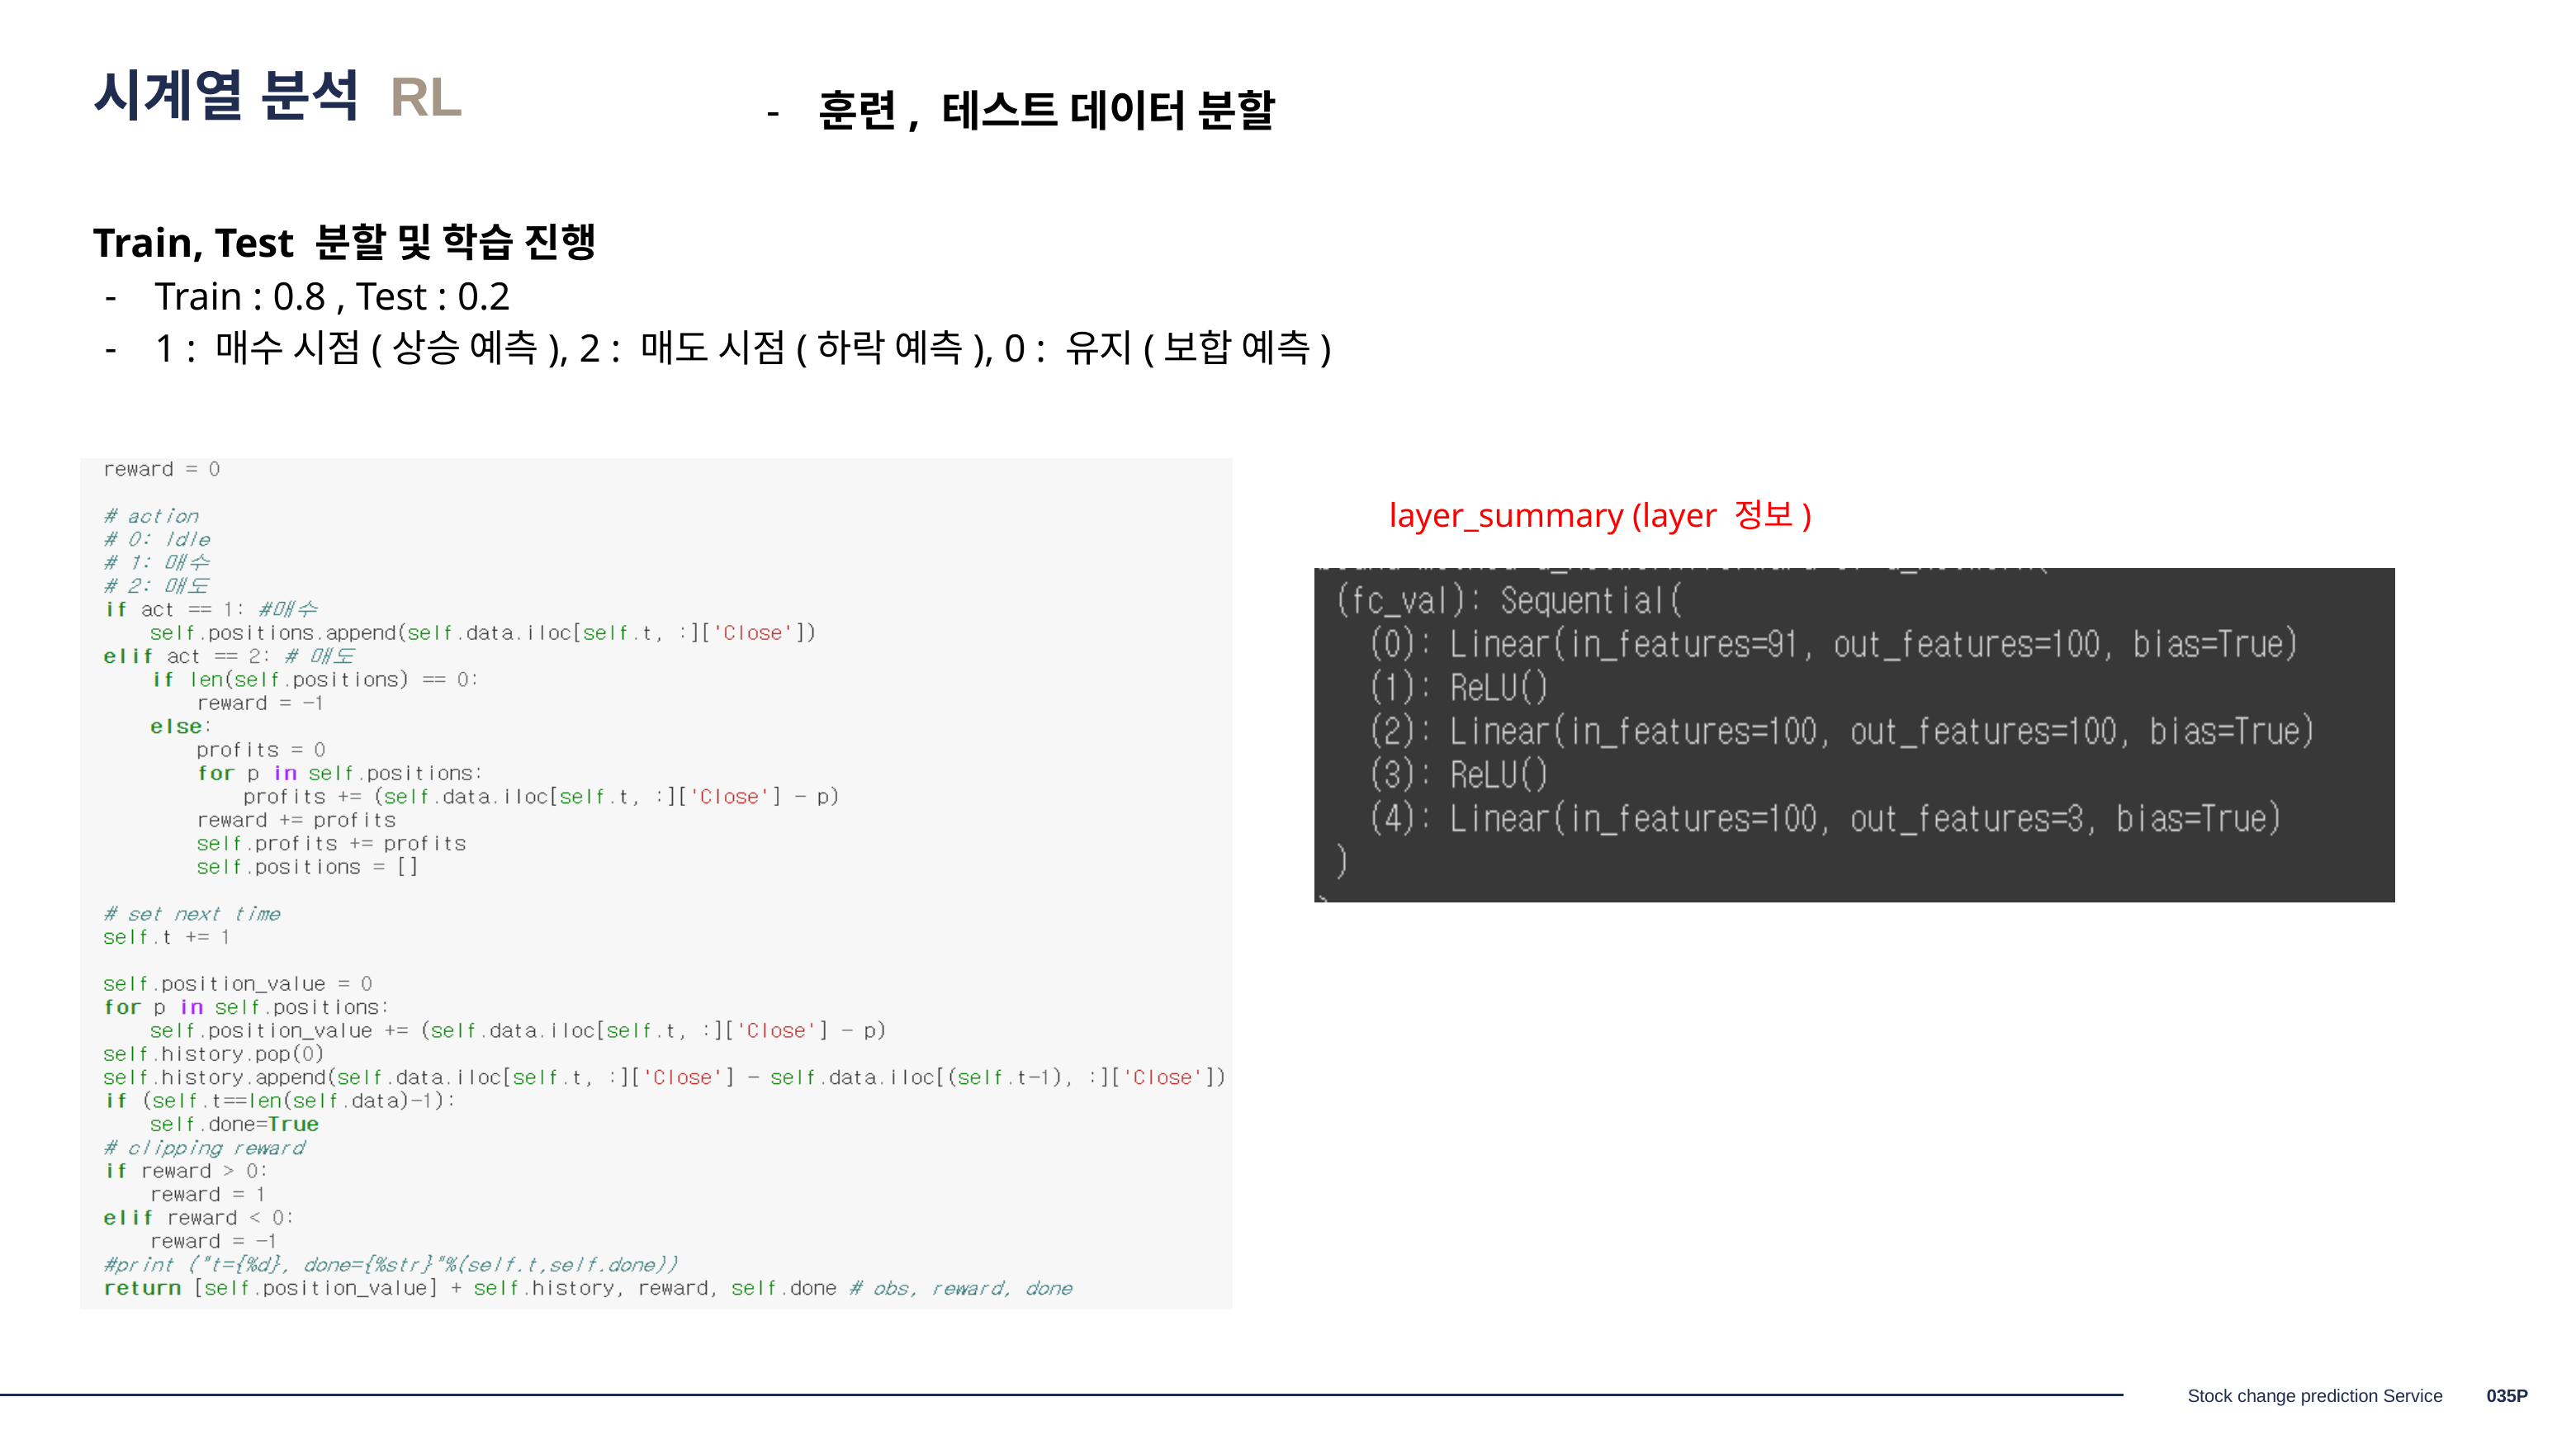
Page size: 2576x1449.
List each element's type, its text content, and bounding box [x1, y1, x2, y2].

text_box Train, Test 분할 및 학습 진행 Train : 0.8 , Test : 0.2 1 : 매수 시점(상승 예측), 2 : 매도 시점(하락 예측), 0 : 유지(보합 예측) [80, 198, 2418, 382]
text_box 시계열 분석 RL [80, 54, 968, 134]
text_box layer_summary (layer 정보) [1314, 476, 2324, 547]
slide_number 0‹#›P [2402, 1370, 2541, 1420]
text_box 훈련, 테스트 데이터 분할 [744, 64, 1916, 149]
picture [1314, 568, 2395, 902]
text_box Stock change prediction Service [2175, 1377, 2402, 1412]
picture [79, 458, 1233, 1310]
